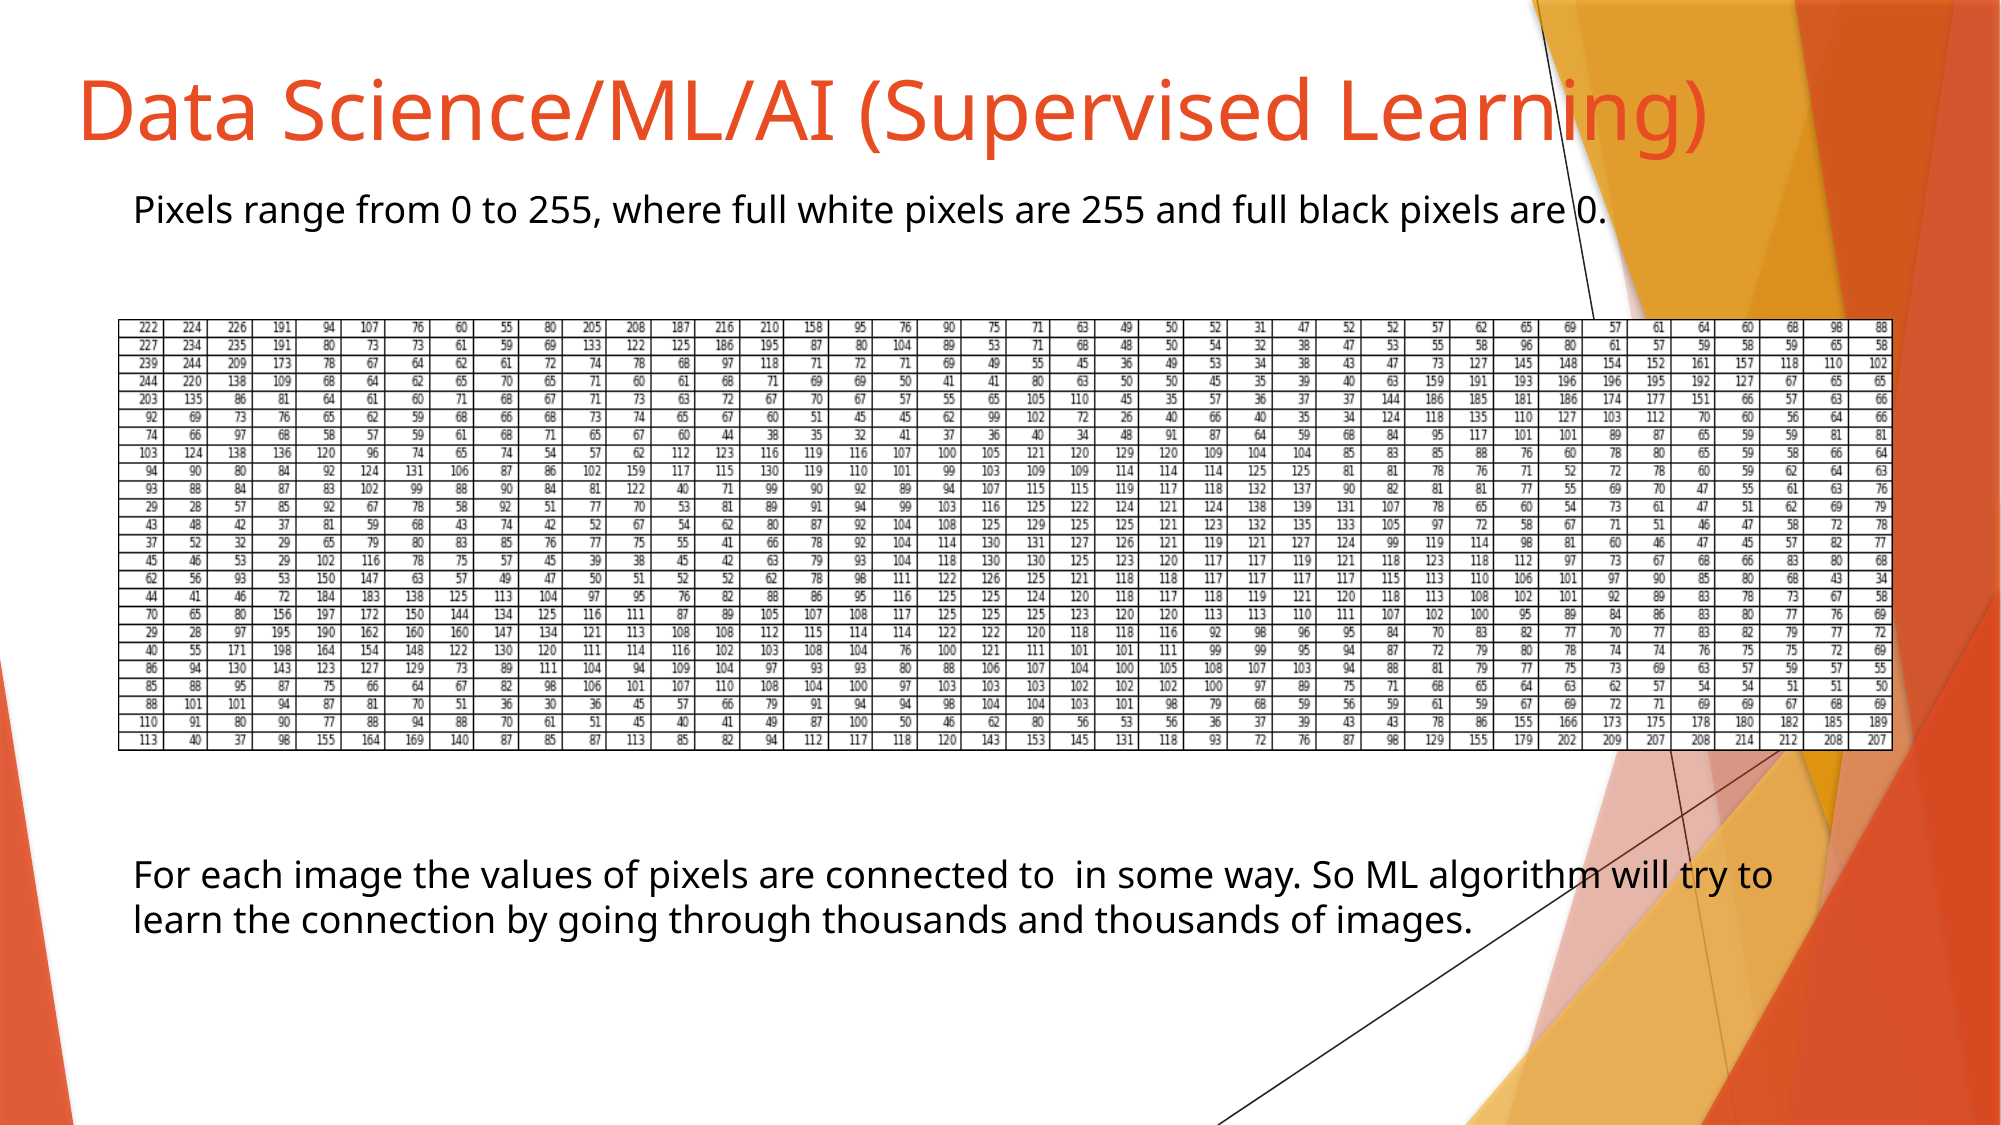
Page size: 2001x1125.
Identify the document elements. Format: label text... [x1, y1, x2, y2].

text_box Pixels range from 0 to 255, where full white pixels are 255 and full black pixels are 0. [118, 178, 1796, 239]
title Data Science/ML/AI (Supervised Learning) [61, 50, 1934, 267]
picture [117, 319, 1893, 752]
